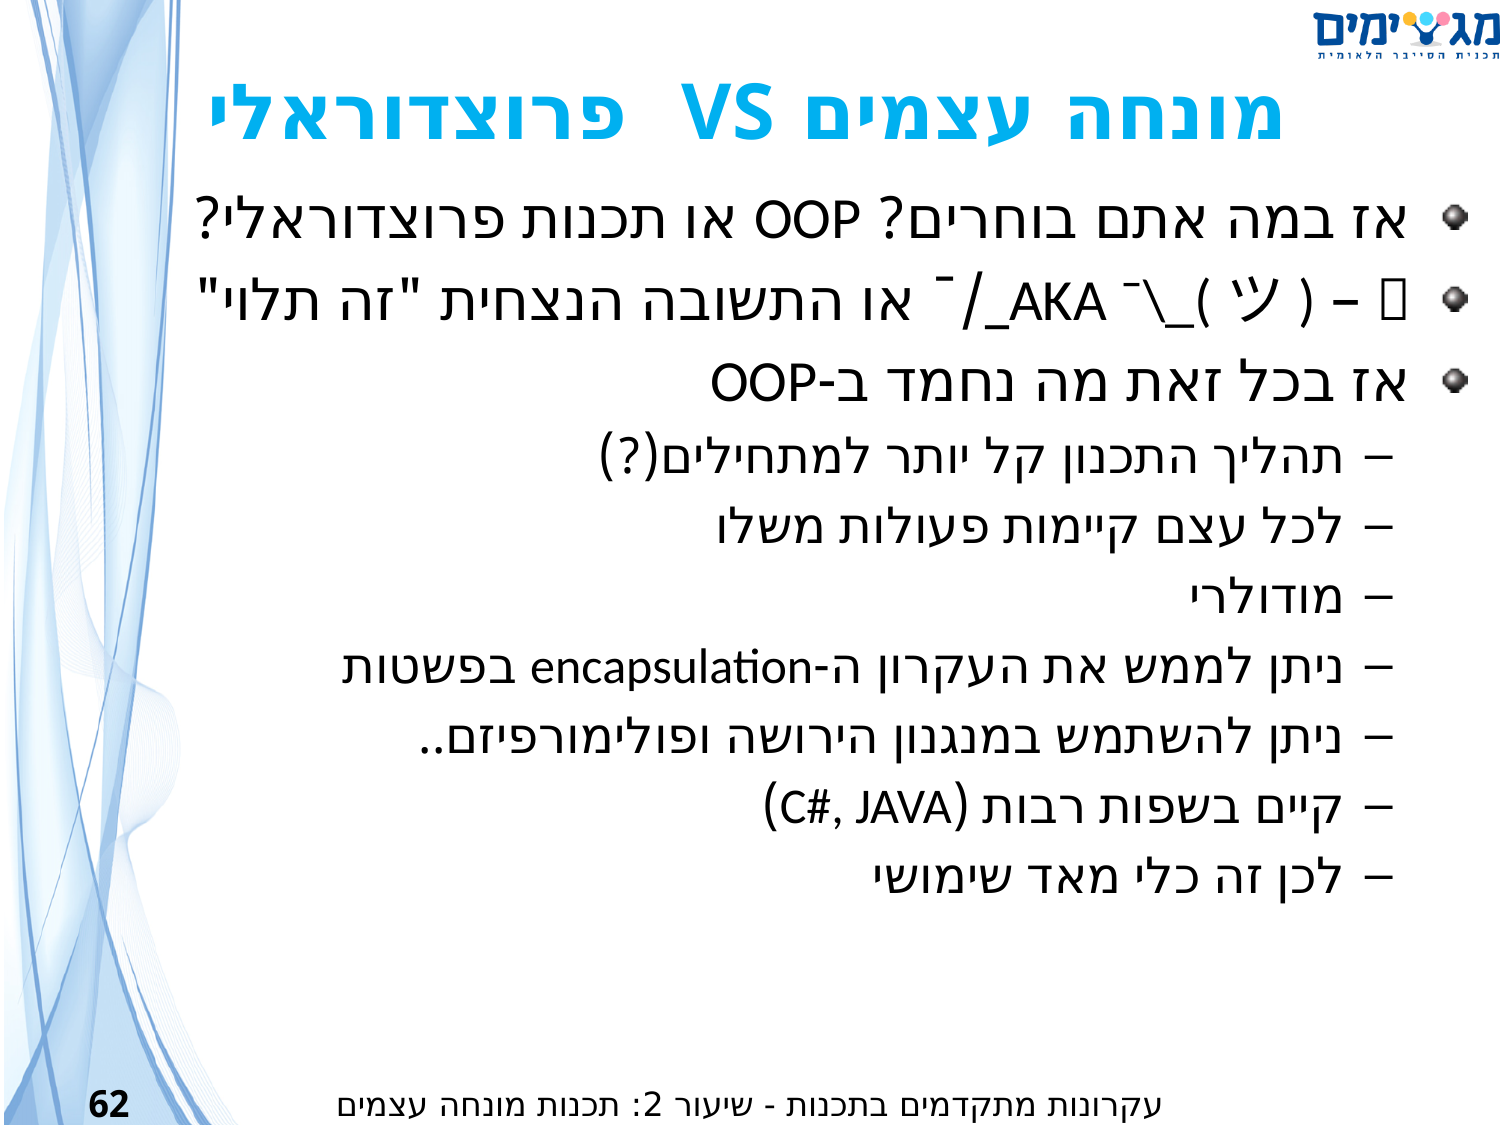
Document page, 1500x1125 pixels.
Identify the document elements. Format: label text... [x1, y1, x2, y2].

picture [1438, 364, 1468, 393]
list מונחה עצמים VS פרוצדוראלי [190, 0, 1306, 163]
picture [4, 0, 254, 1125]
picture [1438, 282, 1468, 312]
picture [1306, 0, 1500, 87]
picture [1438, 200, 1468, 230]
list אז במה אתם בוחרים? OOP או תכנות פרוצדוראלי? 🤷 – AKA ¯\_(ツ)_/¯ או התשובה הנצחית "זה תלוי" אז בכל זאת מה נחמד ב-OOP תהליך התכנון קל יותר למתחילים(?) לכל עצם קיימות פעולות משלו מודולרי ניתן לממש את העקרון ה-encapsulation בפשטות ניתן להשתמש במנגנון הירושה ופולימורפיזם.. קיים בשפות רבות (C#, JAVA) לכן זה כלי מאד שימושי [170, 172, 1483, 1073]
